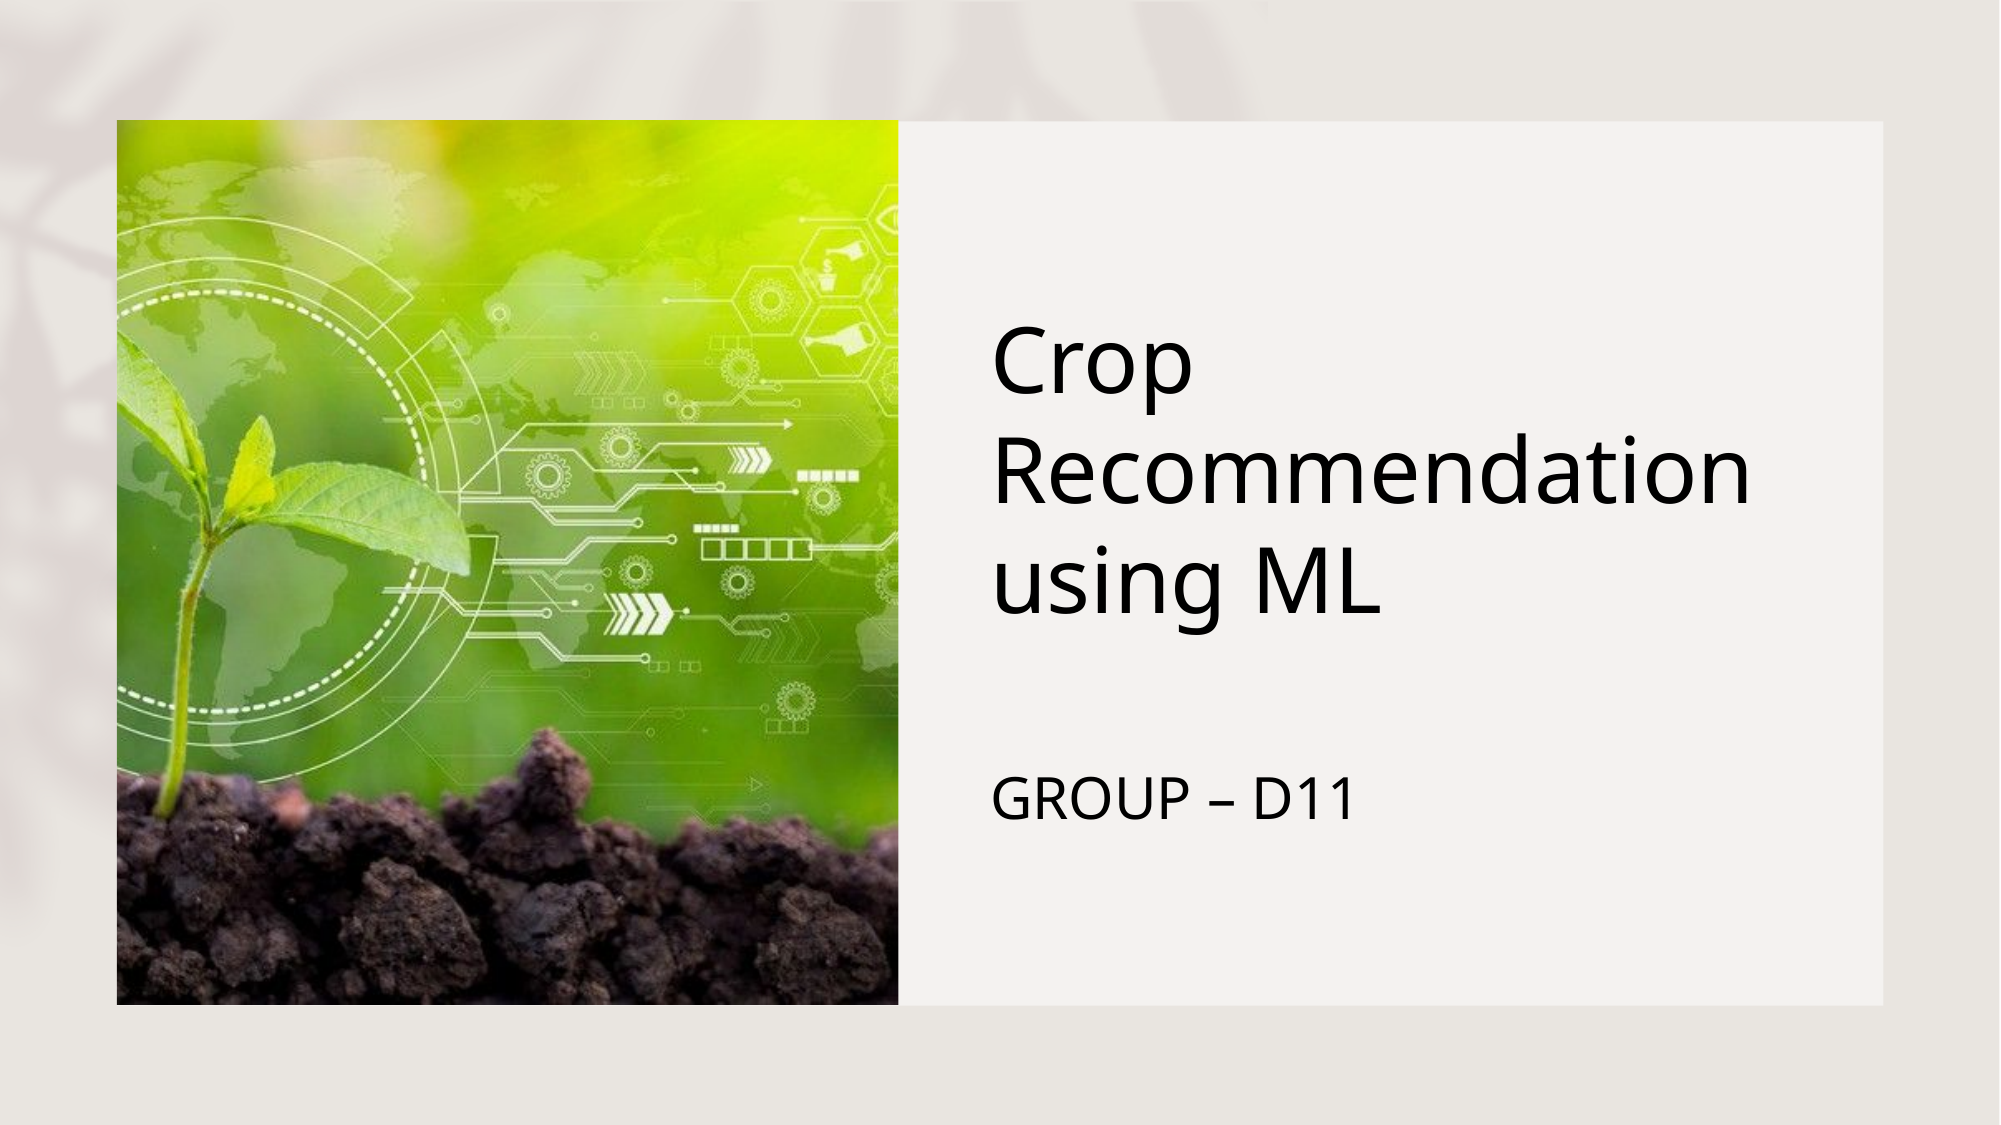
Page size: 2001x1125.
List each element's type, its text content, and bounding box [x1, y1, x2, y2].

subtitle GROUP – D11 [975, 747, 1800, 938]
picture [116, 119, 899, 1005]
title Crop Recommendation using ML [975, 174, 1838, 640]
